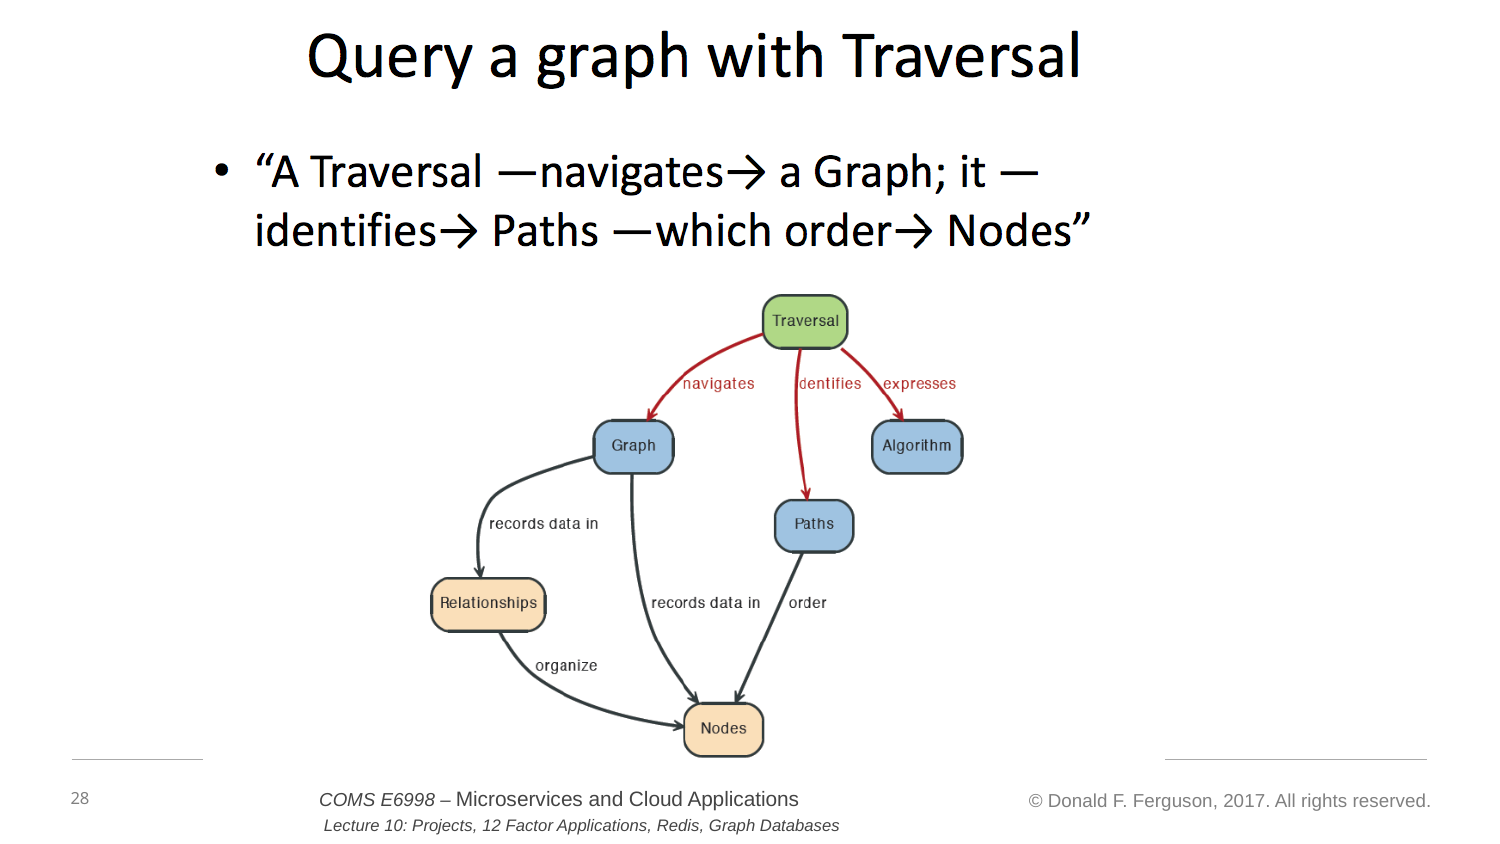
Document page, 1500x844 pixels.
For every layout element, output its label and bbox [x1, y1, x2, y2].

picture [203, 25, 1165, 765]
